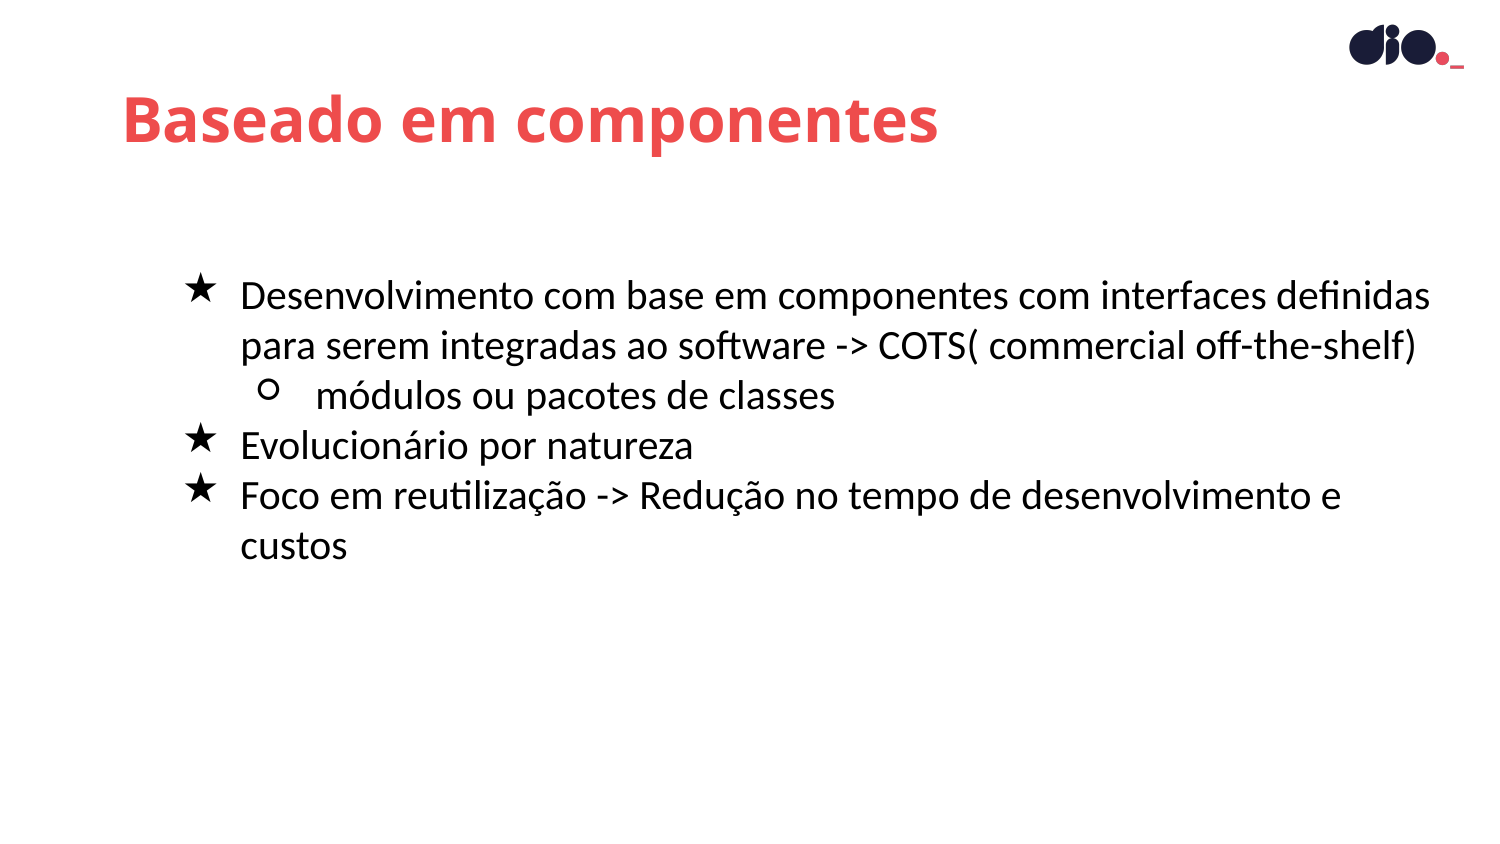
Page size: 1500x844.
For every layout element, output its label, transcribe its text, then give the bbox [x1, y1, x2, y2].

text_box Baseado em componentes [106, 42, 1426, 182]
text_box Desenvolvimento com base em componentes com interfaces definidas para serem integradas ao software -> COTS( commercial off-the-shelf) módulos ou pacotes de classes Evolucionário por natureza Foco em reutilização -> Redução no tempo de desenvolvimento e custos [150, 252, 1457, 583]
picture [1334, 15, 1474, 78]
